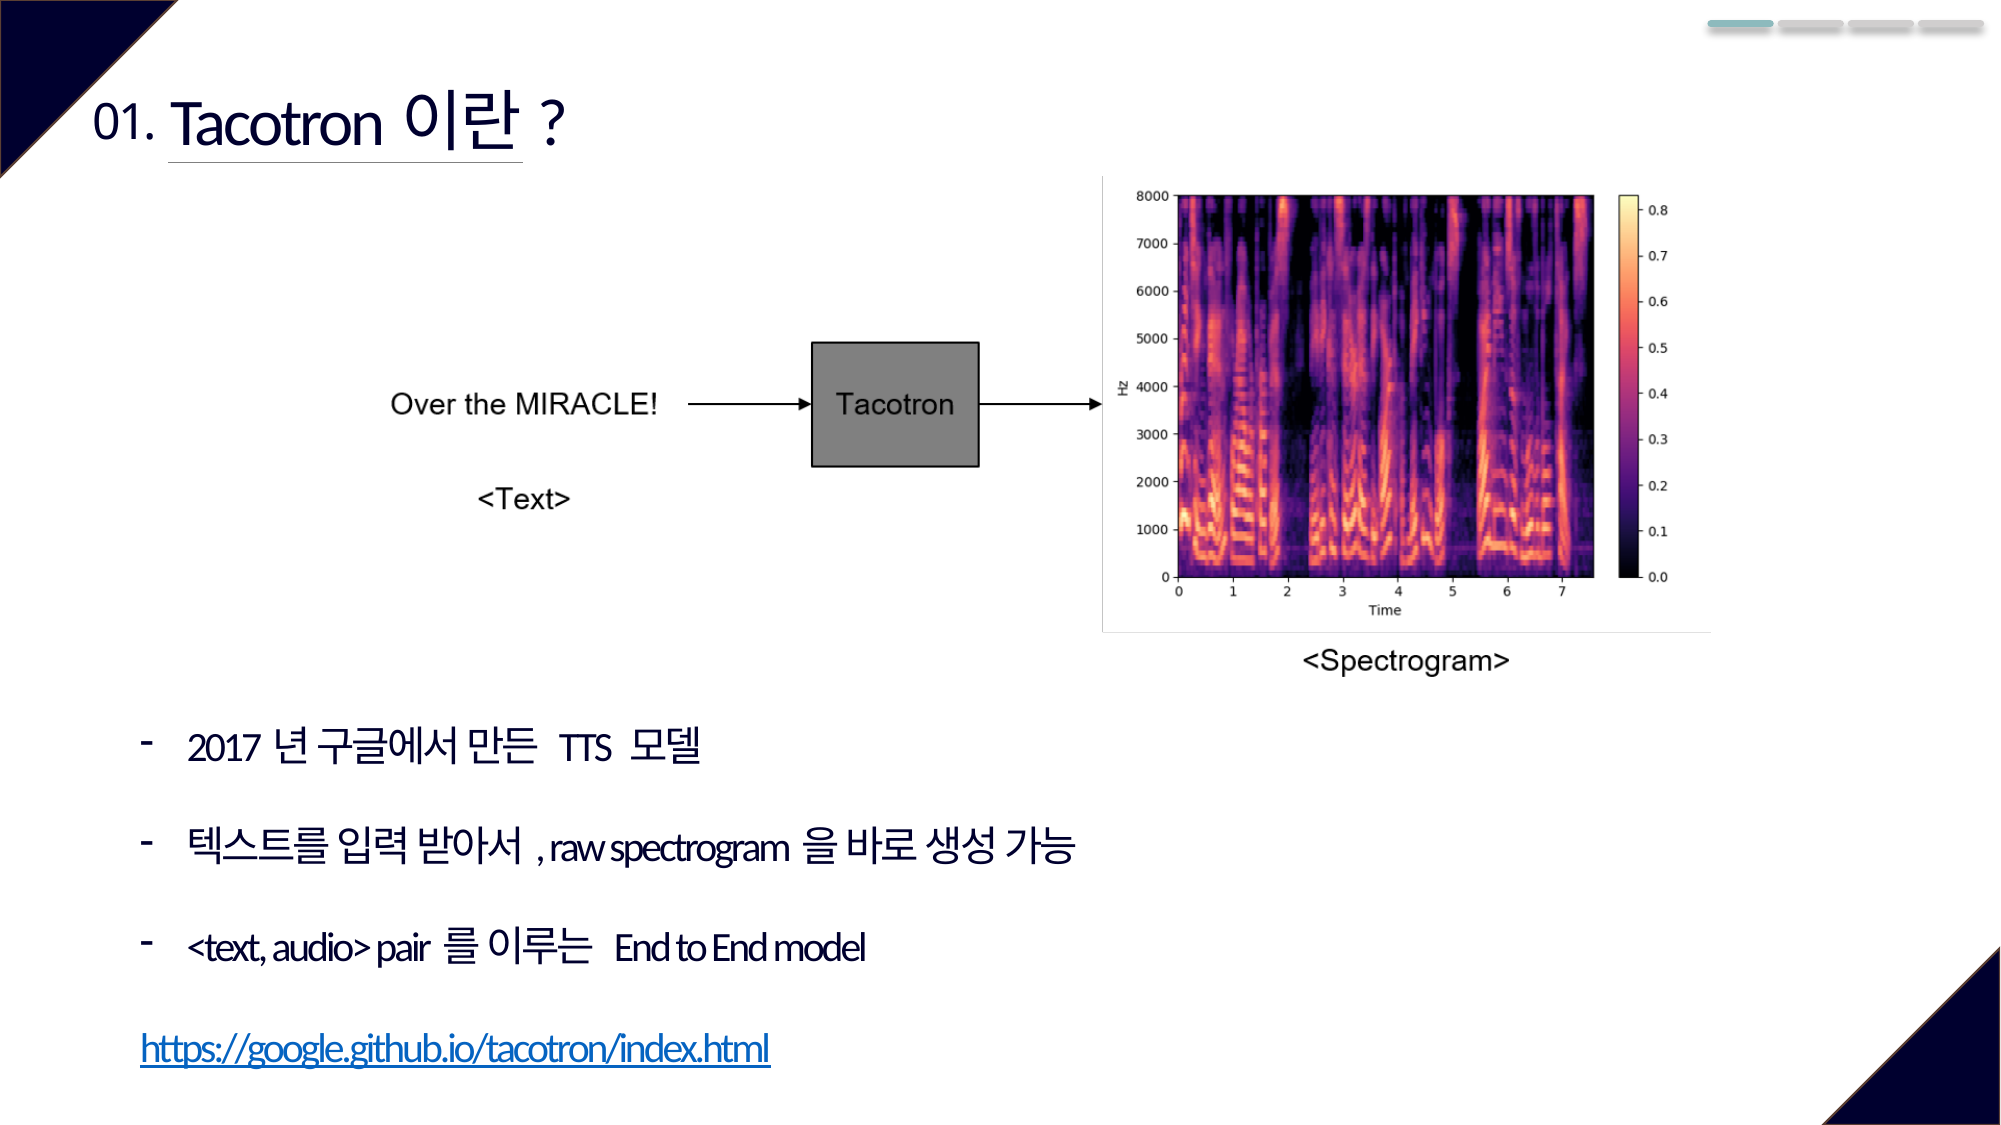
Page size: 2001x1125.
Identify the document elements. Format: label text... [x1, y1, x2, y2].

picture [361, 176, 1711, 704]
text_box 01. [78, 81, 172, 157]
text_box Tacotron이란? [155, 71, 584, 167]
text_box 2017년 구글에서 만든 TTS 모델 텍스트를 입력 받아서, raw spectrogram을 바로 생성 가능 <text, audio> pair를 이루는 End to End model https://google.github.io/tacotron/index.html [125, 712, 1188, 1125]
